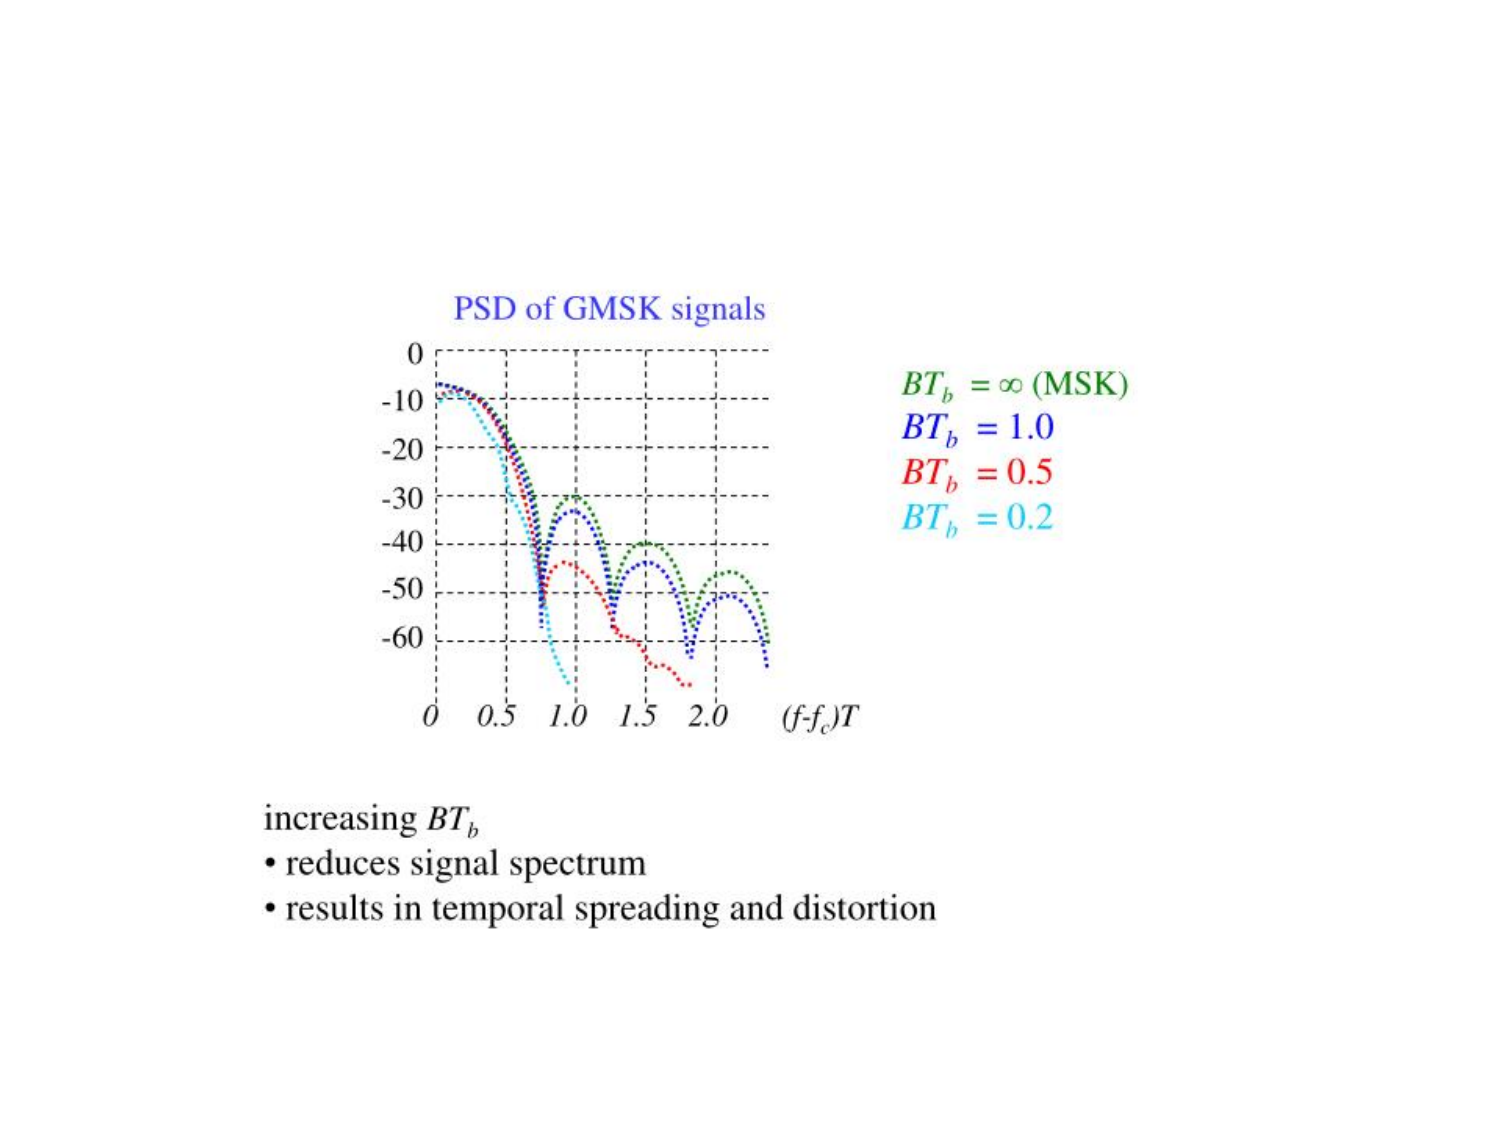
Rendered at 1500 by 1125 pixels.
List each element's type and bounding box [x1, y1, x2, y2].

picture [187, 140, 1313, 945]
